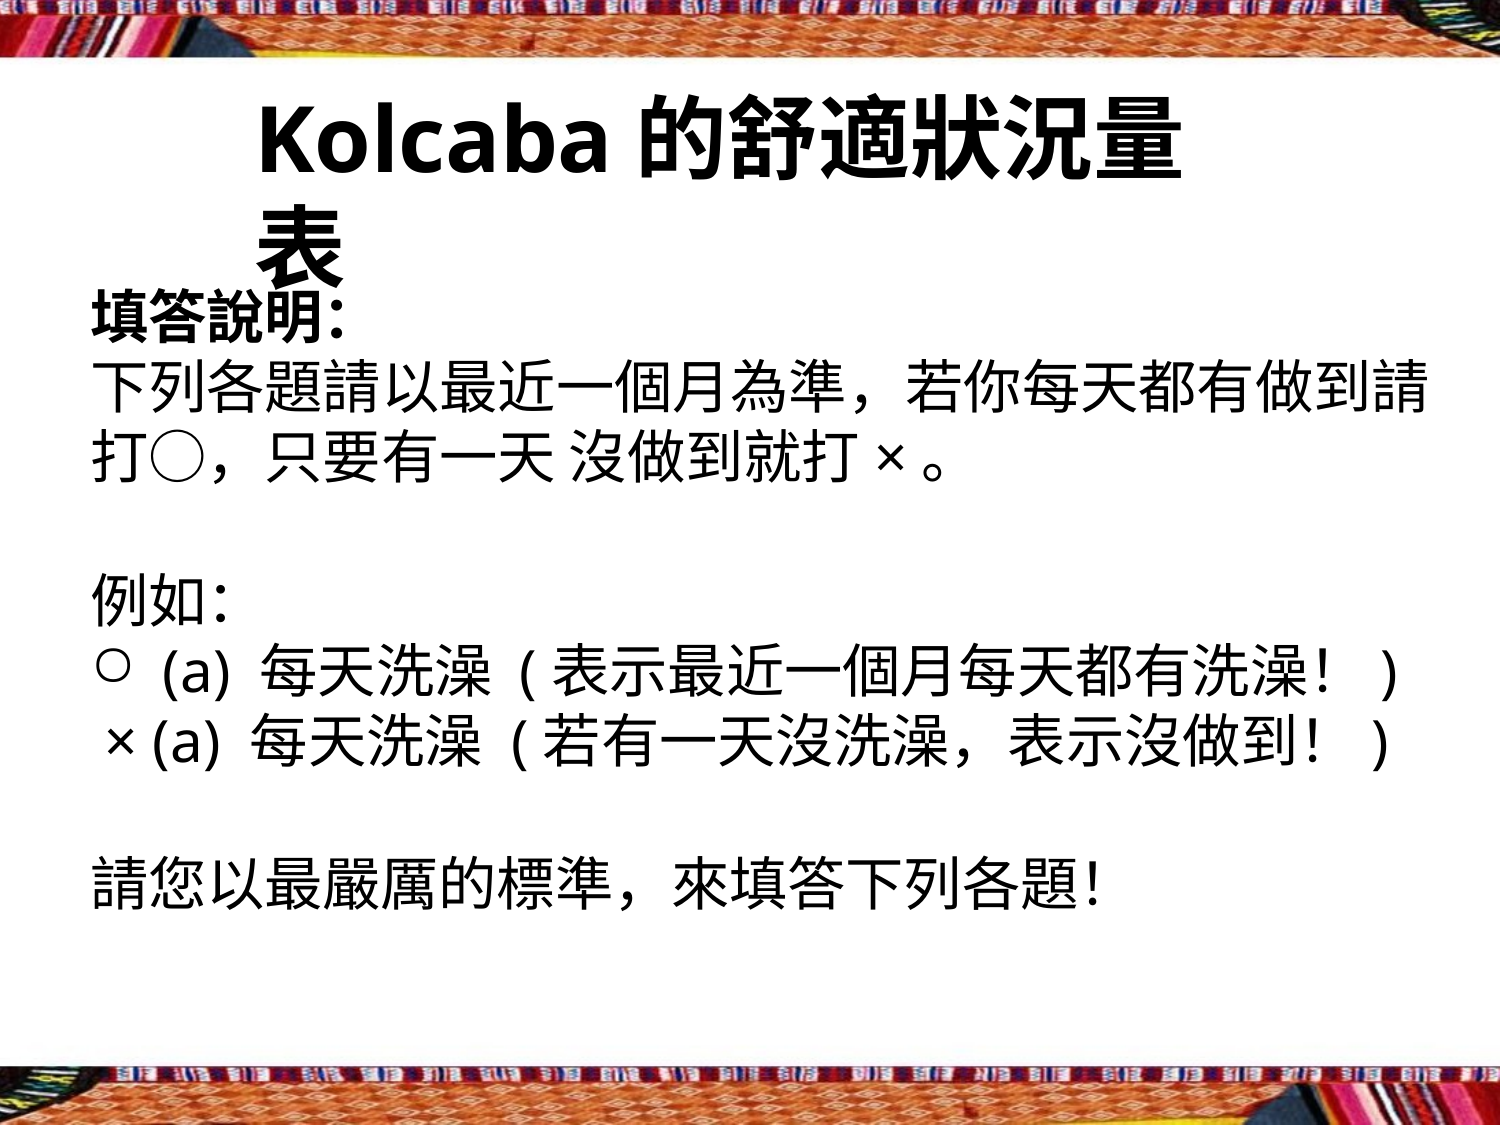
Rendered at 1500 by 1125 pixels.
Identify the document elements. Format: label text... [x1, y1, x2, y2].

list 填答說明： 下列各題請以最近一個月為準，若你每天都有做到請 打○，只要有一天 沒做到就打×。 例如： (a) 每天洗澡 (表示最近一個月每天都有洗澡！) × (a) 每天洗澡(若有一天沒洗澡，表示沒做到！) 請您以最嚴厲的標準，來填答下列各題！ [66, 278, 1434, 919]
picture [0, 0, 1500, 1125]
title Kolcaba的舒適狀況量表 [252, 79, 1249, 278]
